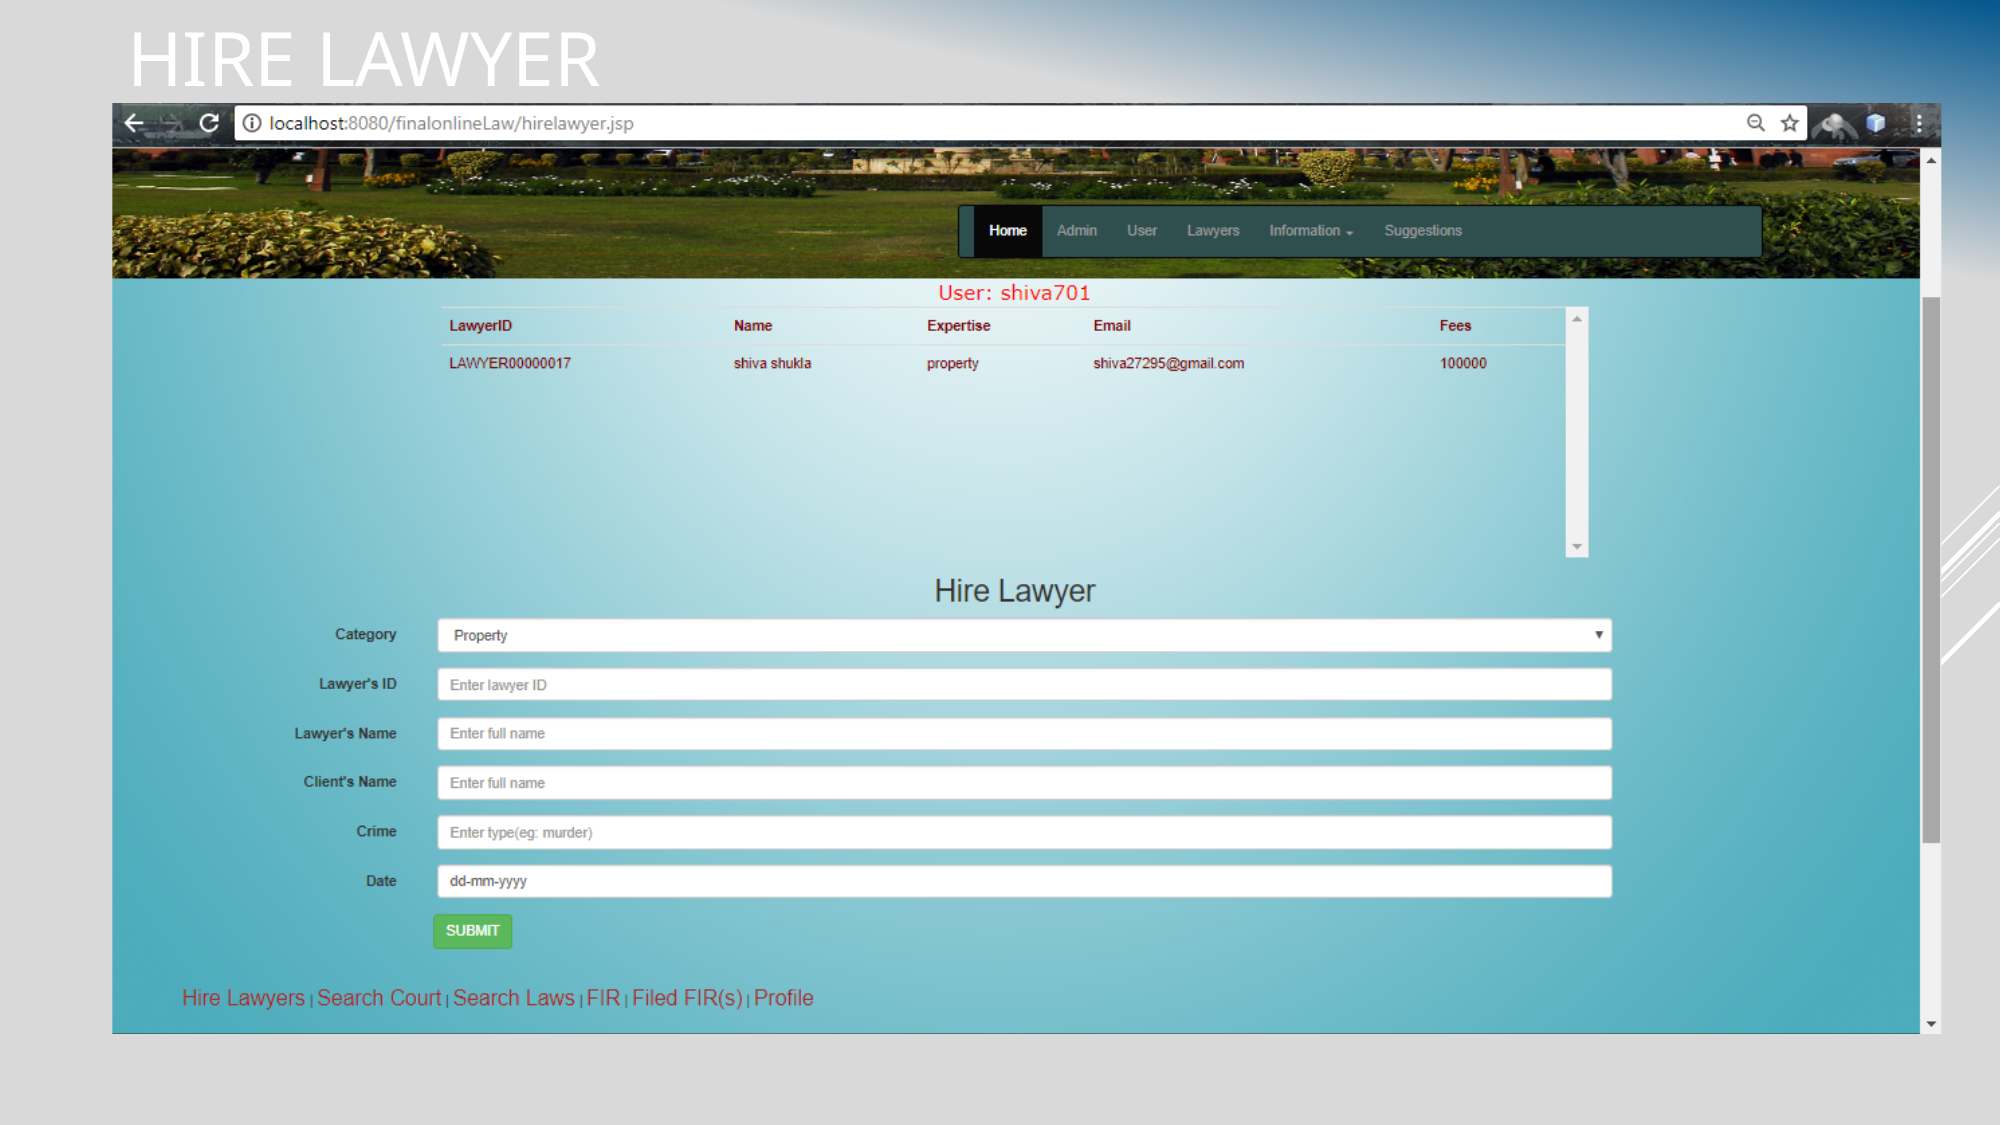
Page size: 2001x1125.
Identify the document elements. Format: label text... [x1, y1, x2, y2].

picture [111, 102, 1942, 1034]
title Hire lawyer [112, 0, 1942, 102]
